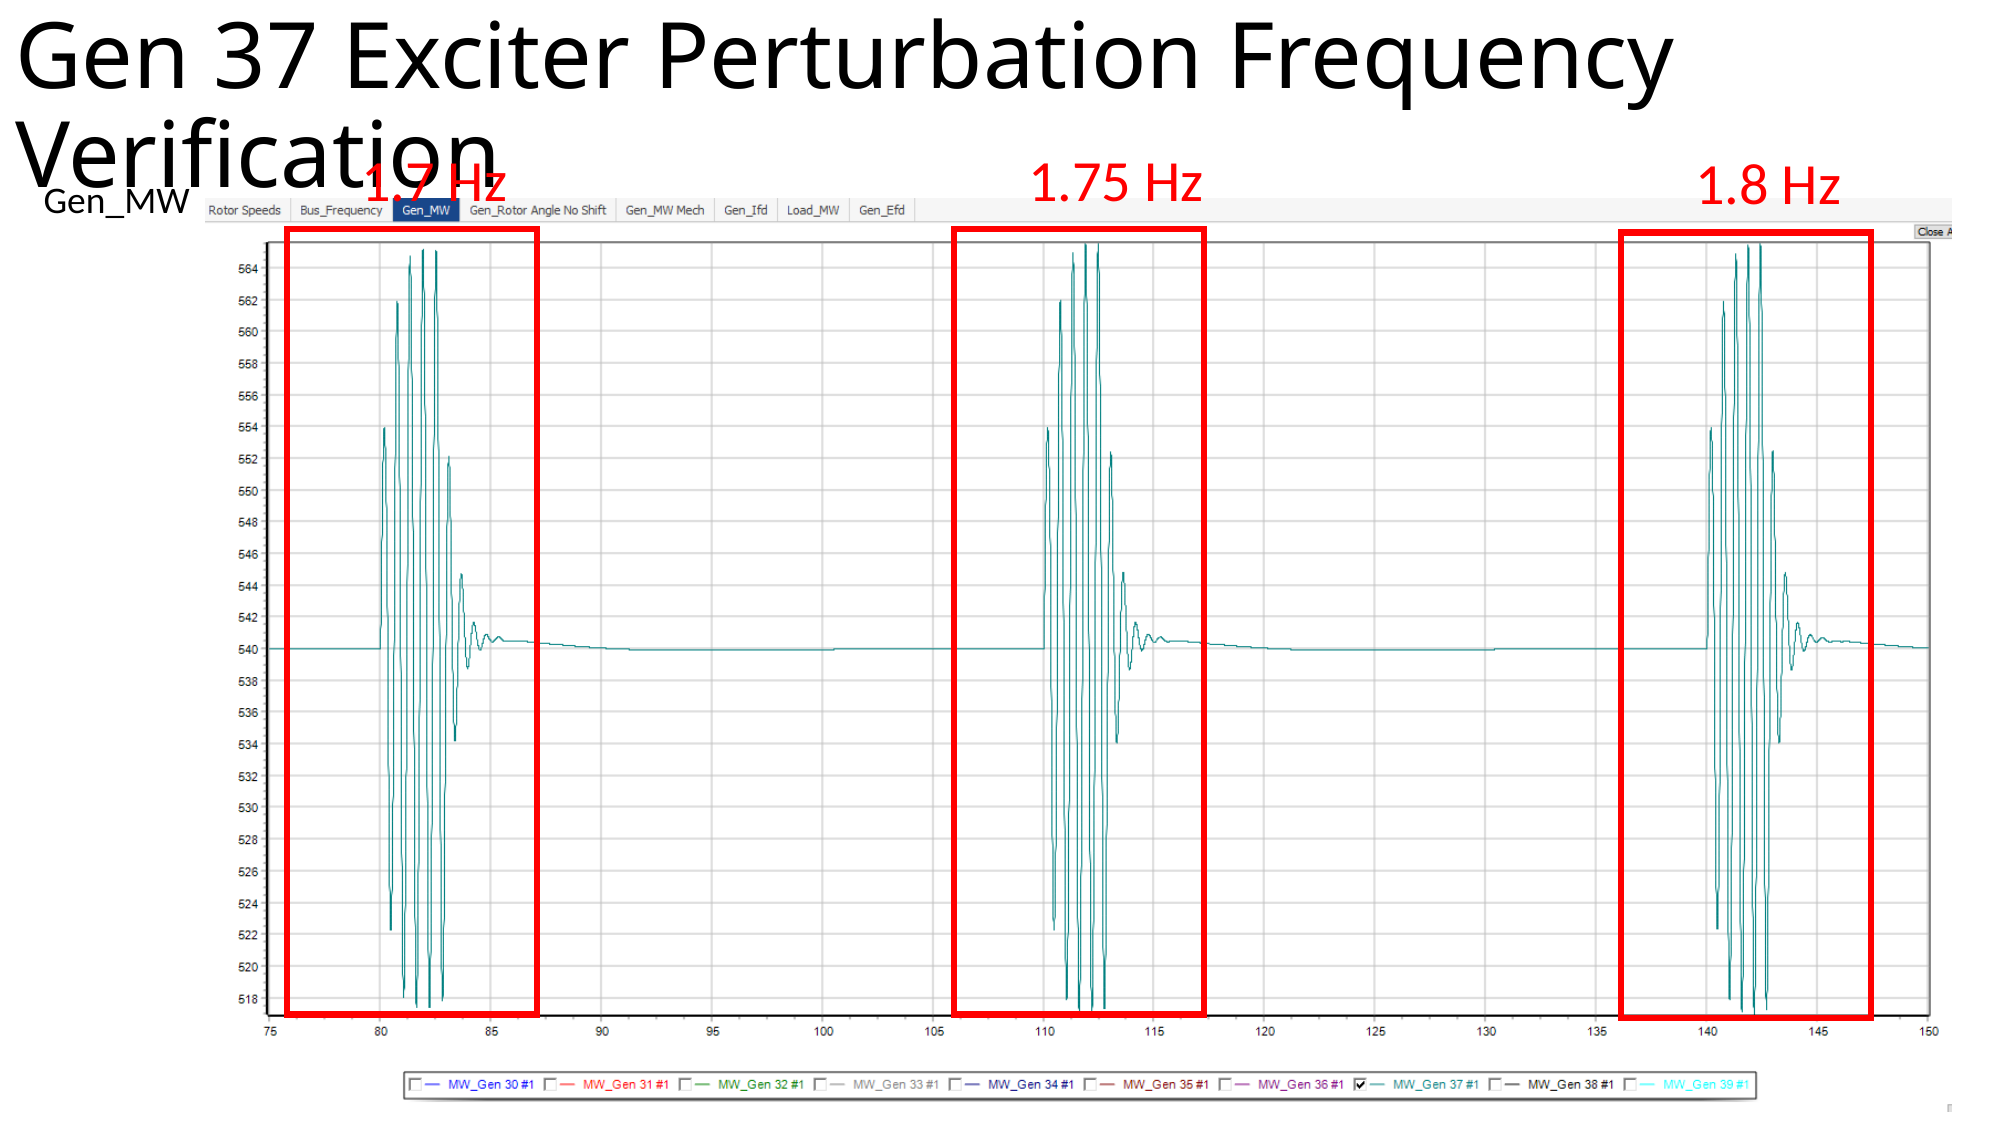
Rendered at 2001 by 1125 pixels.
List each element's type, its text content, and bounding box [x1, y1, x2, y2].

picture [205, 198, 1952, 1112]
text_box 1.8 Hz [1680, 139, 1857, 198]
text_box 1.7 Hz [346, 135, 523, 198]
text_box Gen_MW [28, 168, 205, 228]
text_box 1.75 Hz [1013, 135, 1219, 198]
title Gen 37 Exciter Perturbation Frequency Verification [0, 0, 2000, 218]
